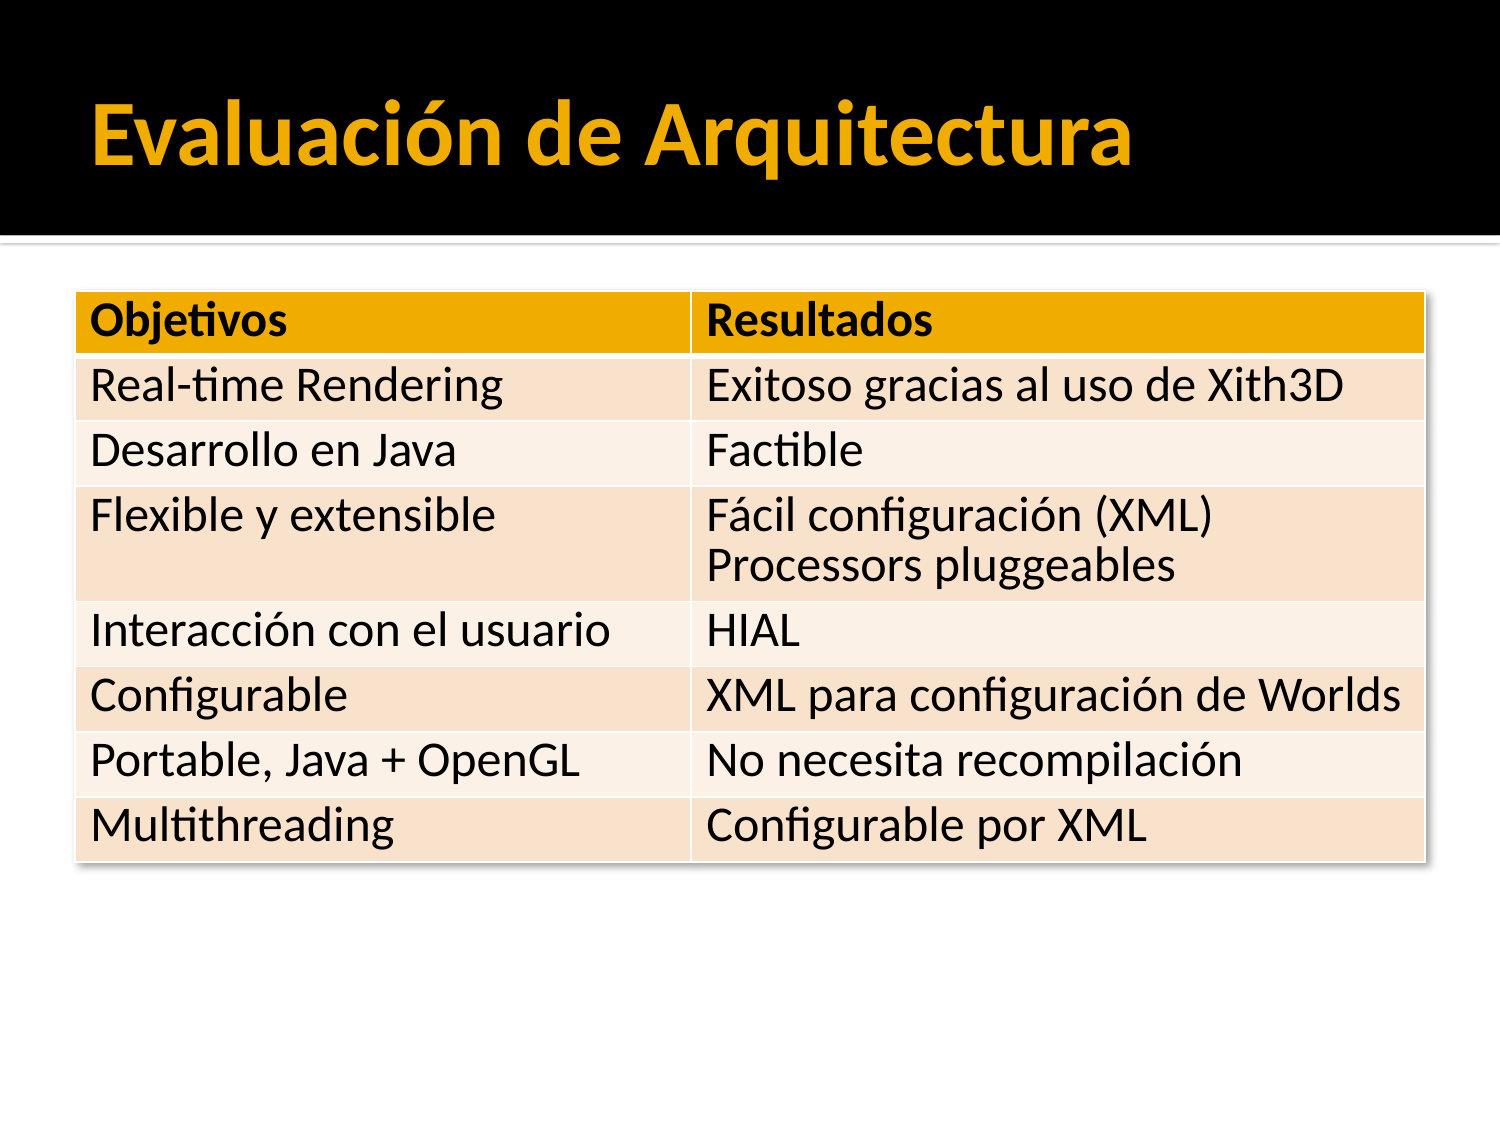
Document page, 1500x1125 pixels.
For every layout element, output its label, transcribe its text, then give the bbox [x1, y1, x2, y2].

table_cell Interacción con el usuario [76, 602, 690, 666]
table_cell Real-time Rendering [76, 359, 690, 420]
title Evaluación de Arquitectura [75, 25, 1425, 231]
table_cell Factible [692, 422, 1424, 485]
table_cell Configurable por XML [692, 798, 1424, 861]
table_cell Portable, Java + OpenGL [76, 733, 690, 796]
table_cell Exitoso gracias al uso de Xith3D [692, 359, 1424, 420]
table_cell HIAL [692, 602, 1424, 666]
table_header Objetivos [76, 292, 690, 353]
table_cell Desarrollo en Java [76, 422, 690, 485]
table_cell Flexible y extensible [76, 487, 690, 601]
table_cell XML para configuración de Worlds [692, 667, 1424, 731]
table_cell Configurable [76, 667, 690, 731]
table_header Resultados [692, 292, 1424, 353]
table_cell No necesita recompilación [692, 733, 1424, 796]
table_cell Fácil configuración (XML) Processors pluggeables [692, 487, 1424, 601]
table_cell Multithreading [76, 798, 690, 861]
